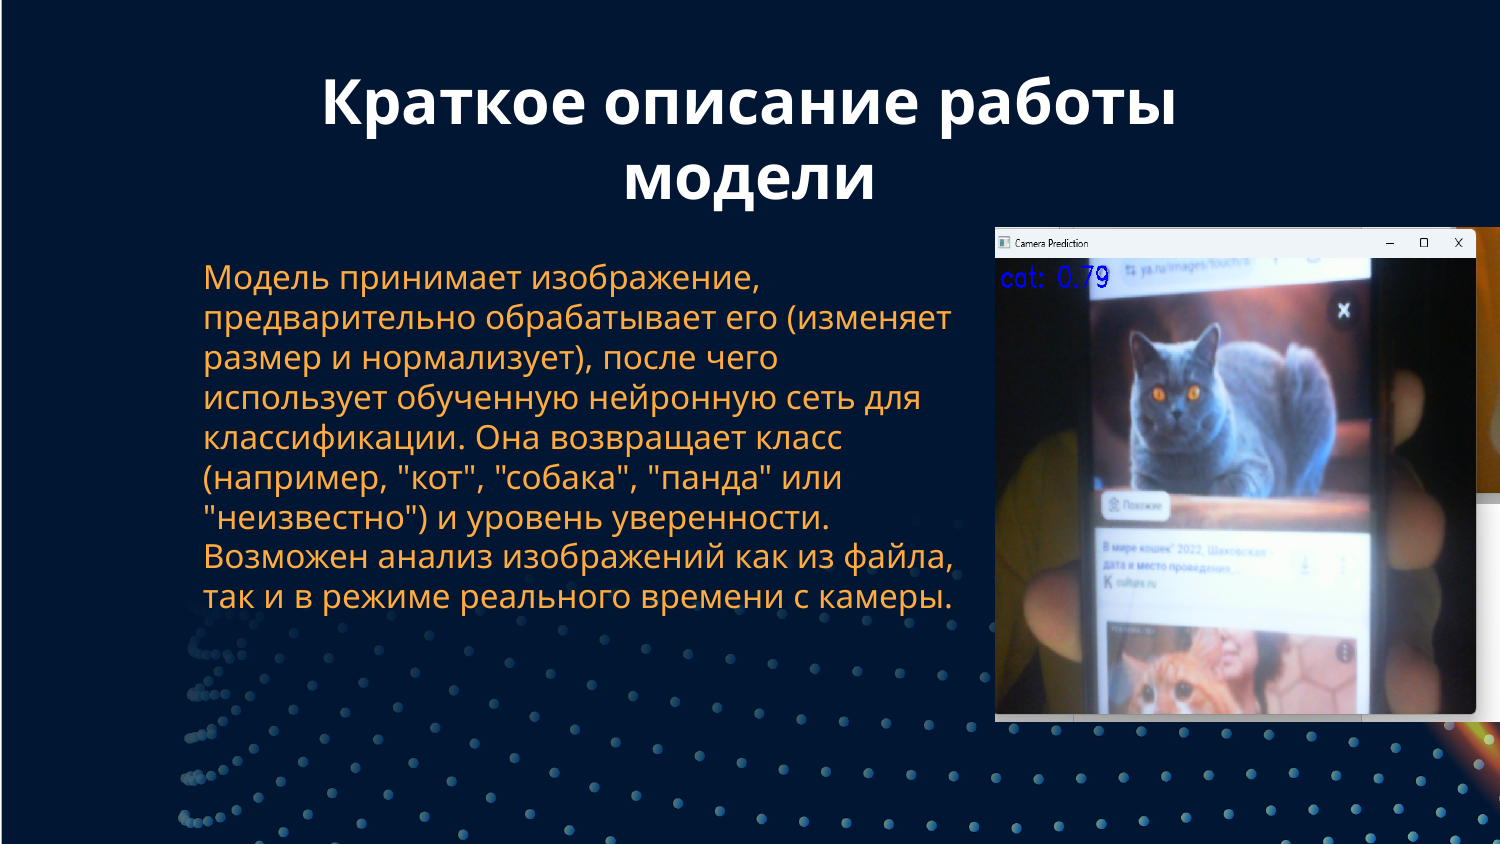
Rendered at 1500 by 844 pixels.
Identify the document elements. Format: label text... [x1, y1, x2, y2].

picture [0, 0, 1500, 844]
title Краткое описание работы модели [303, 47, 1197, 475]
subtitle Модель принимает изображение, предварительно обрабатывает его (изменяет размер и нормализует), после чего использует обученную нейронную сеть для классификации. Она возвращает класс (например, "кот", "собака", "панда" или "неизвестно") и уровень уверенности. Возможен анализ изображений как из файла, так и в режиме реального времени с камеры. [187, 241, 986, 621]
